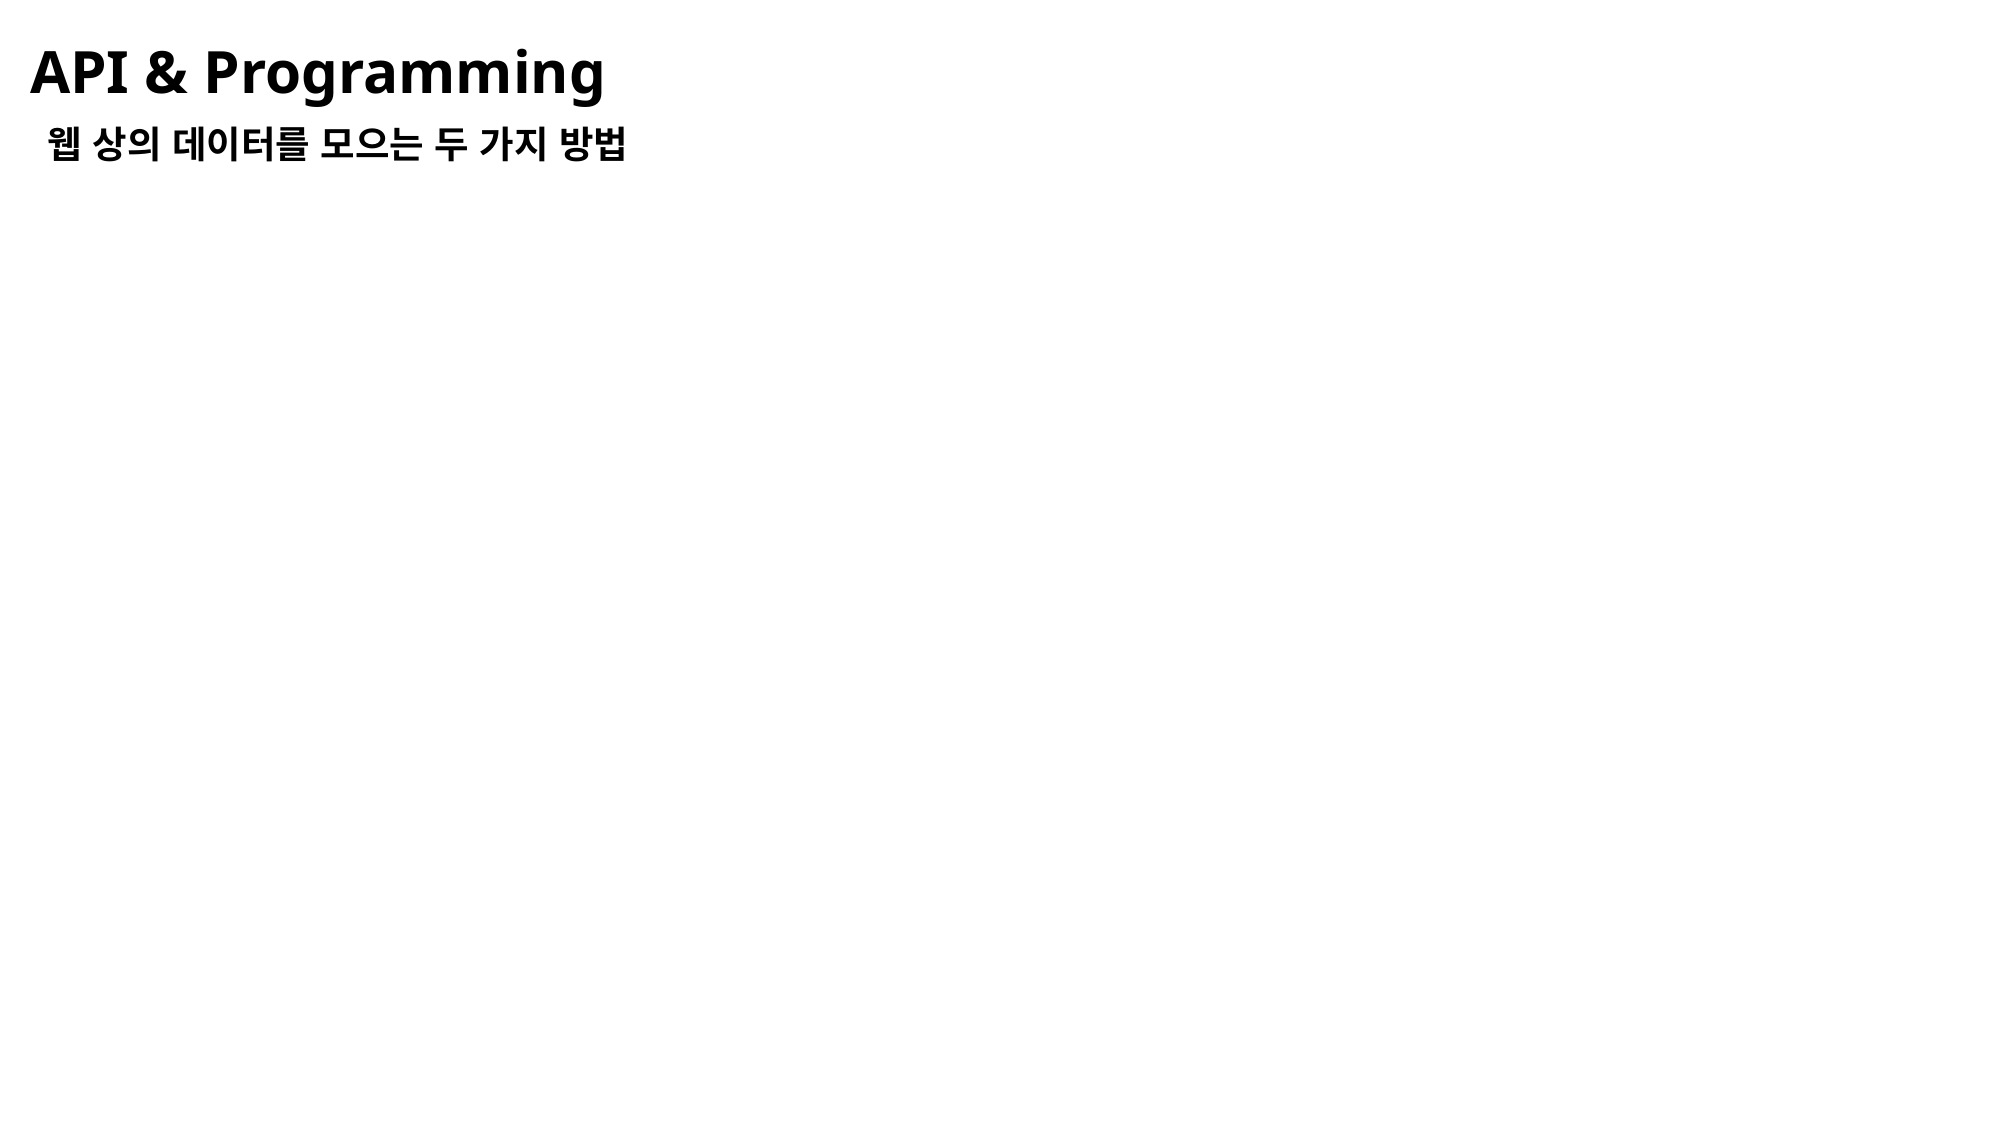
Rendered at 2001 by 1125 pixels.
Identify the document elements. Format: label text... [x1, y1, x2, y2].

text_box API & Programming [15, 27, 621, 113]
text_box 웹 상의 데이터를 모으는 두 가지 방법 [33, 113, 803, 174]
